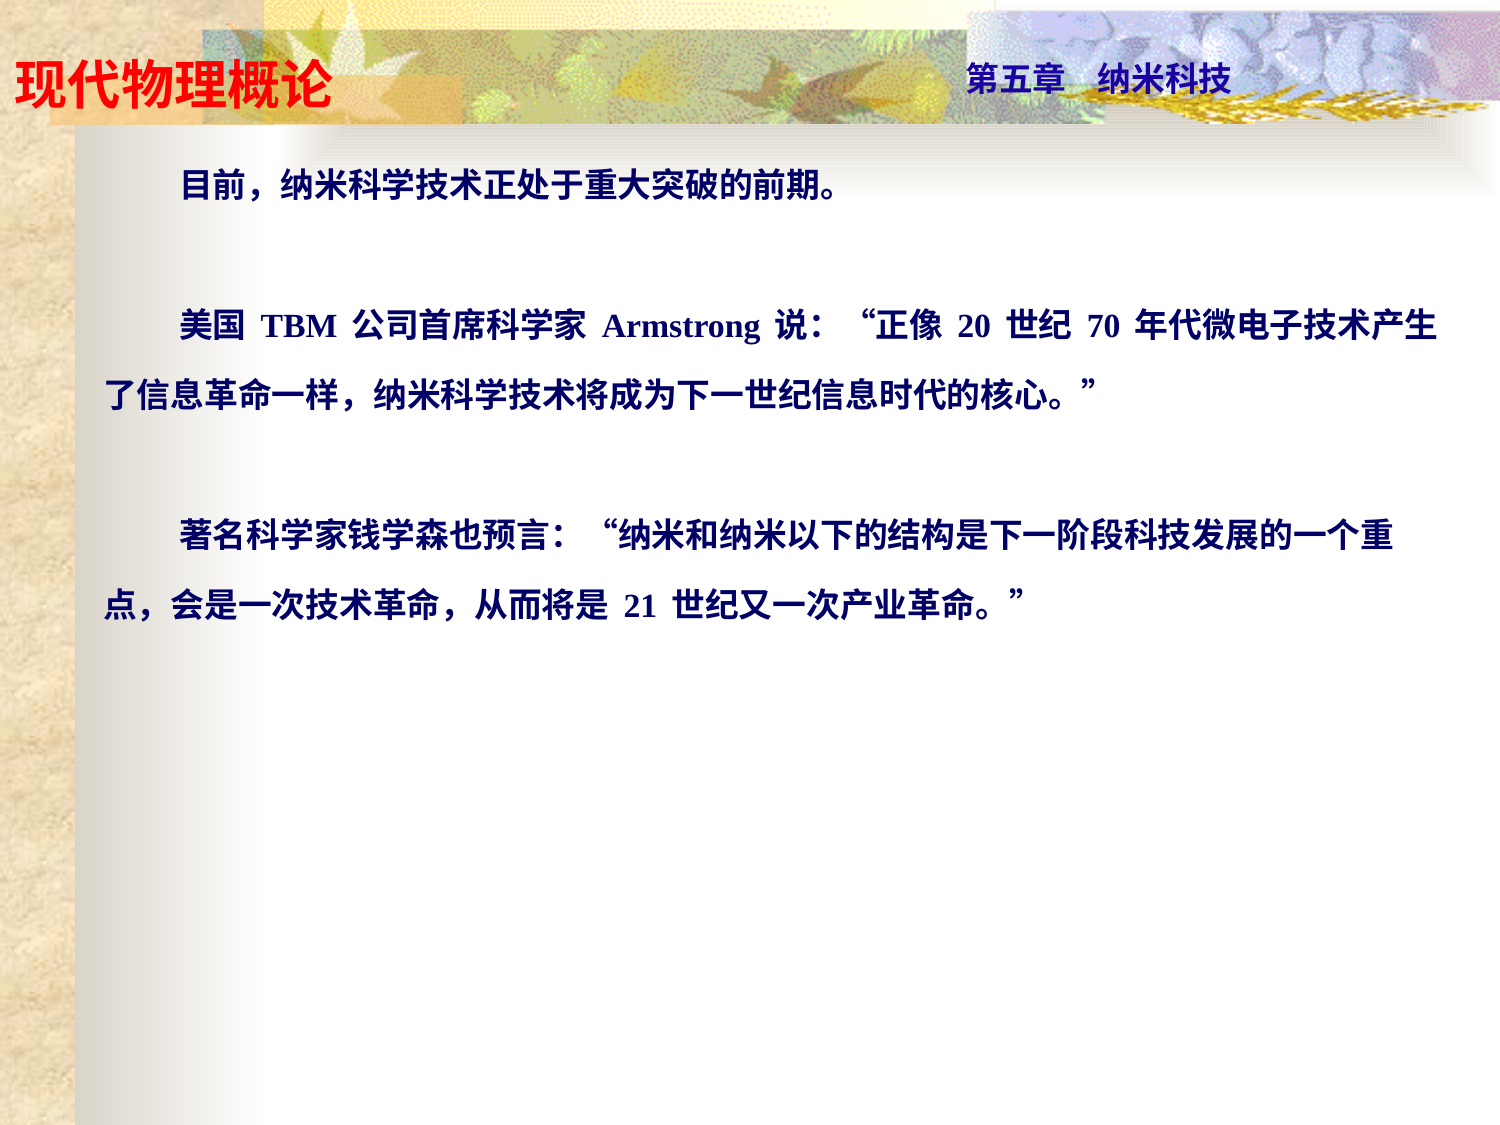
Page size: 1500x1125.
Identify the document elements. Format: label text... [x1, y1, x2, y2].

picture [0, 0, 1500, 1125]
text_box 目前，纳米科学技术正处于重大突破的前期。 美国TBM公司首席科学家Armstrong说：“正像20世纪70年代微电子技术产生了信息革命一样，纳米科学技术将成为下一世纪信息时代的核心。” 著名科学家钱学森也预言：“纳米和纳米以下的结构是下一阶段科技发展的一个重点，会是一次技术革命，从而将是21世纪又一次产业革命。” [88, 148, 1464, 724]
picture [310, 68, 320, 75]
